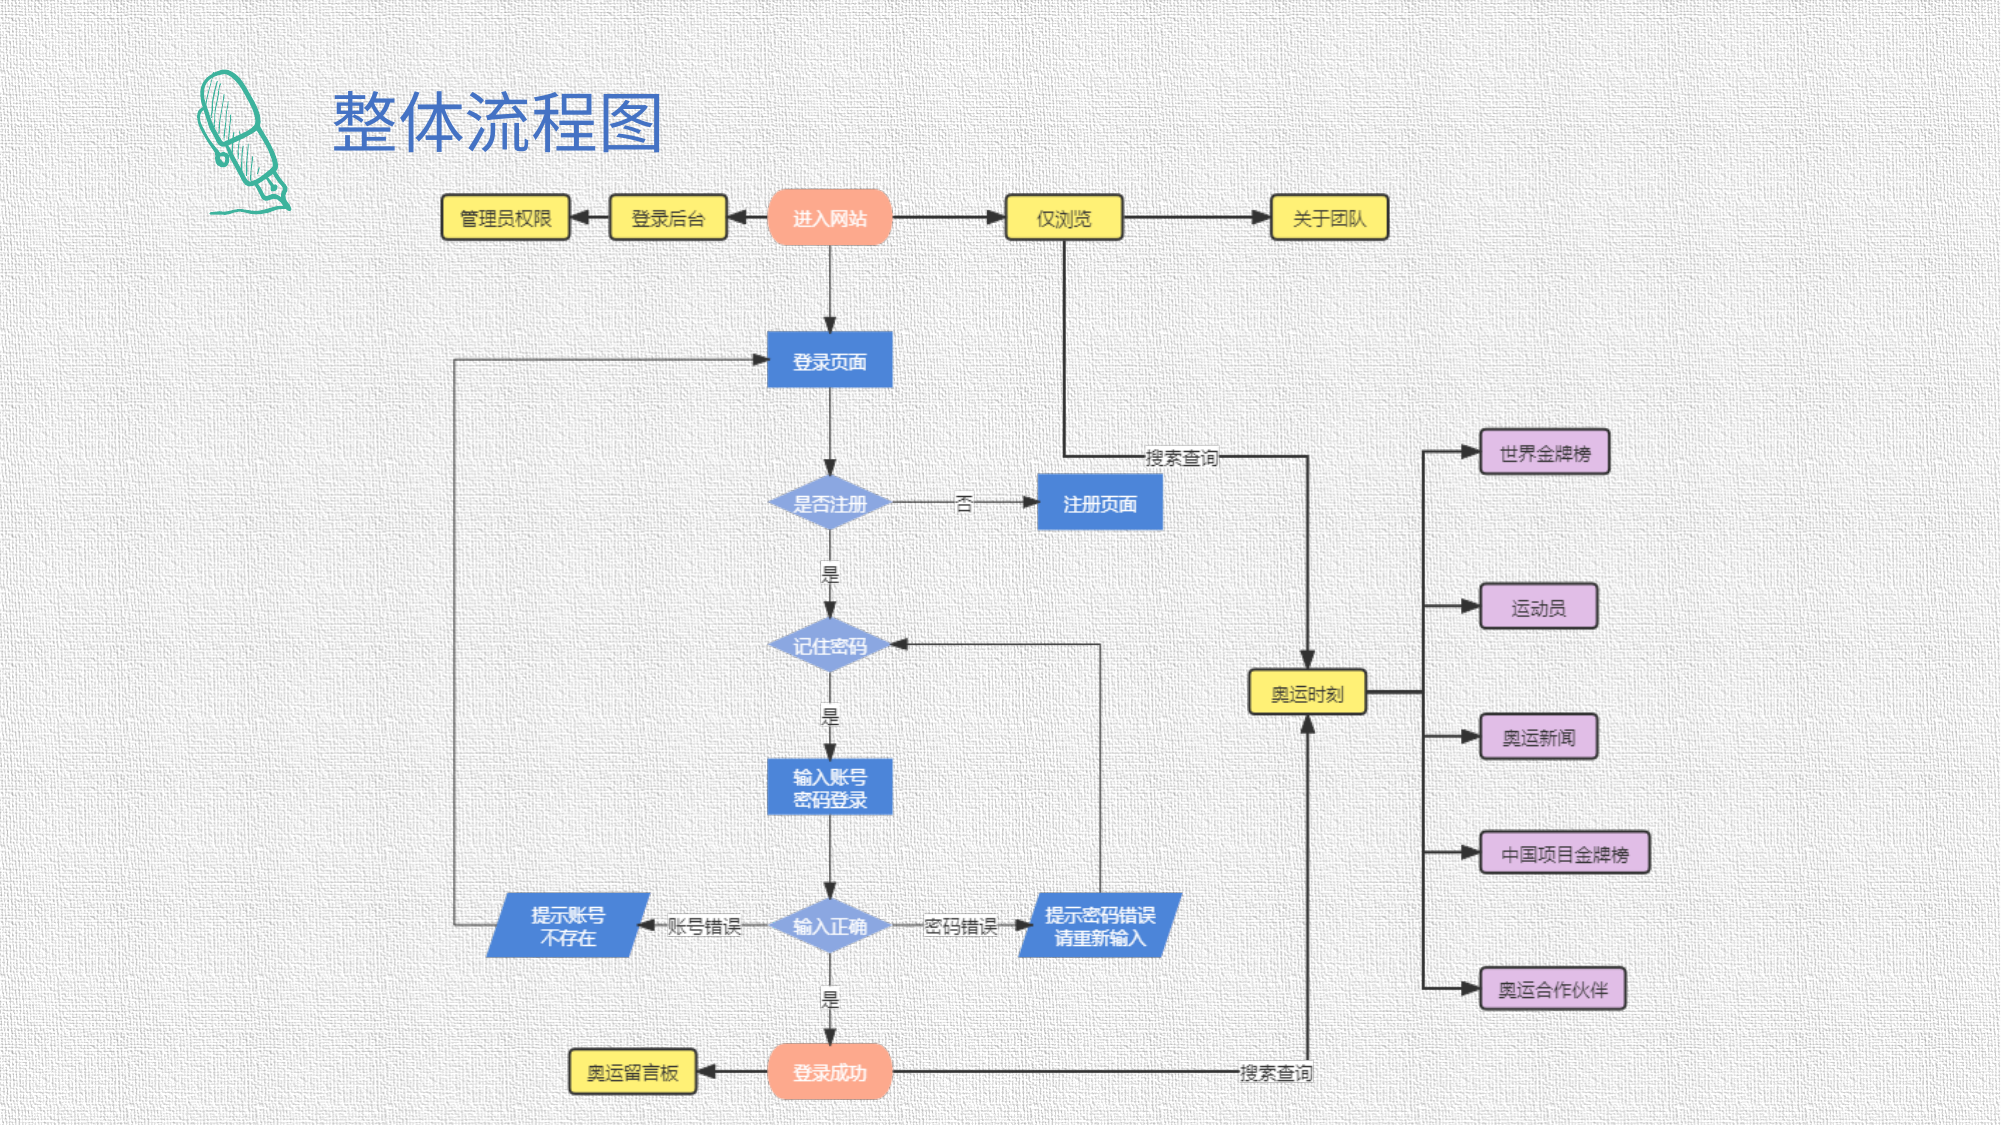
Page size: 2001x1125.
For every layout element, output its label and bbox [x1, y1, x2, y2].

text_box [194, 68, 292, 215]
picture [0, 0, 2001, 1125]
text_box [316, 73, 1199, 208]
